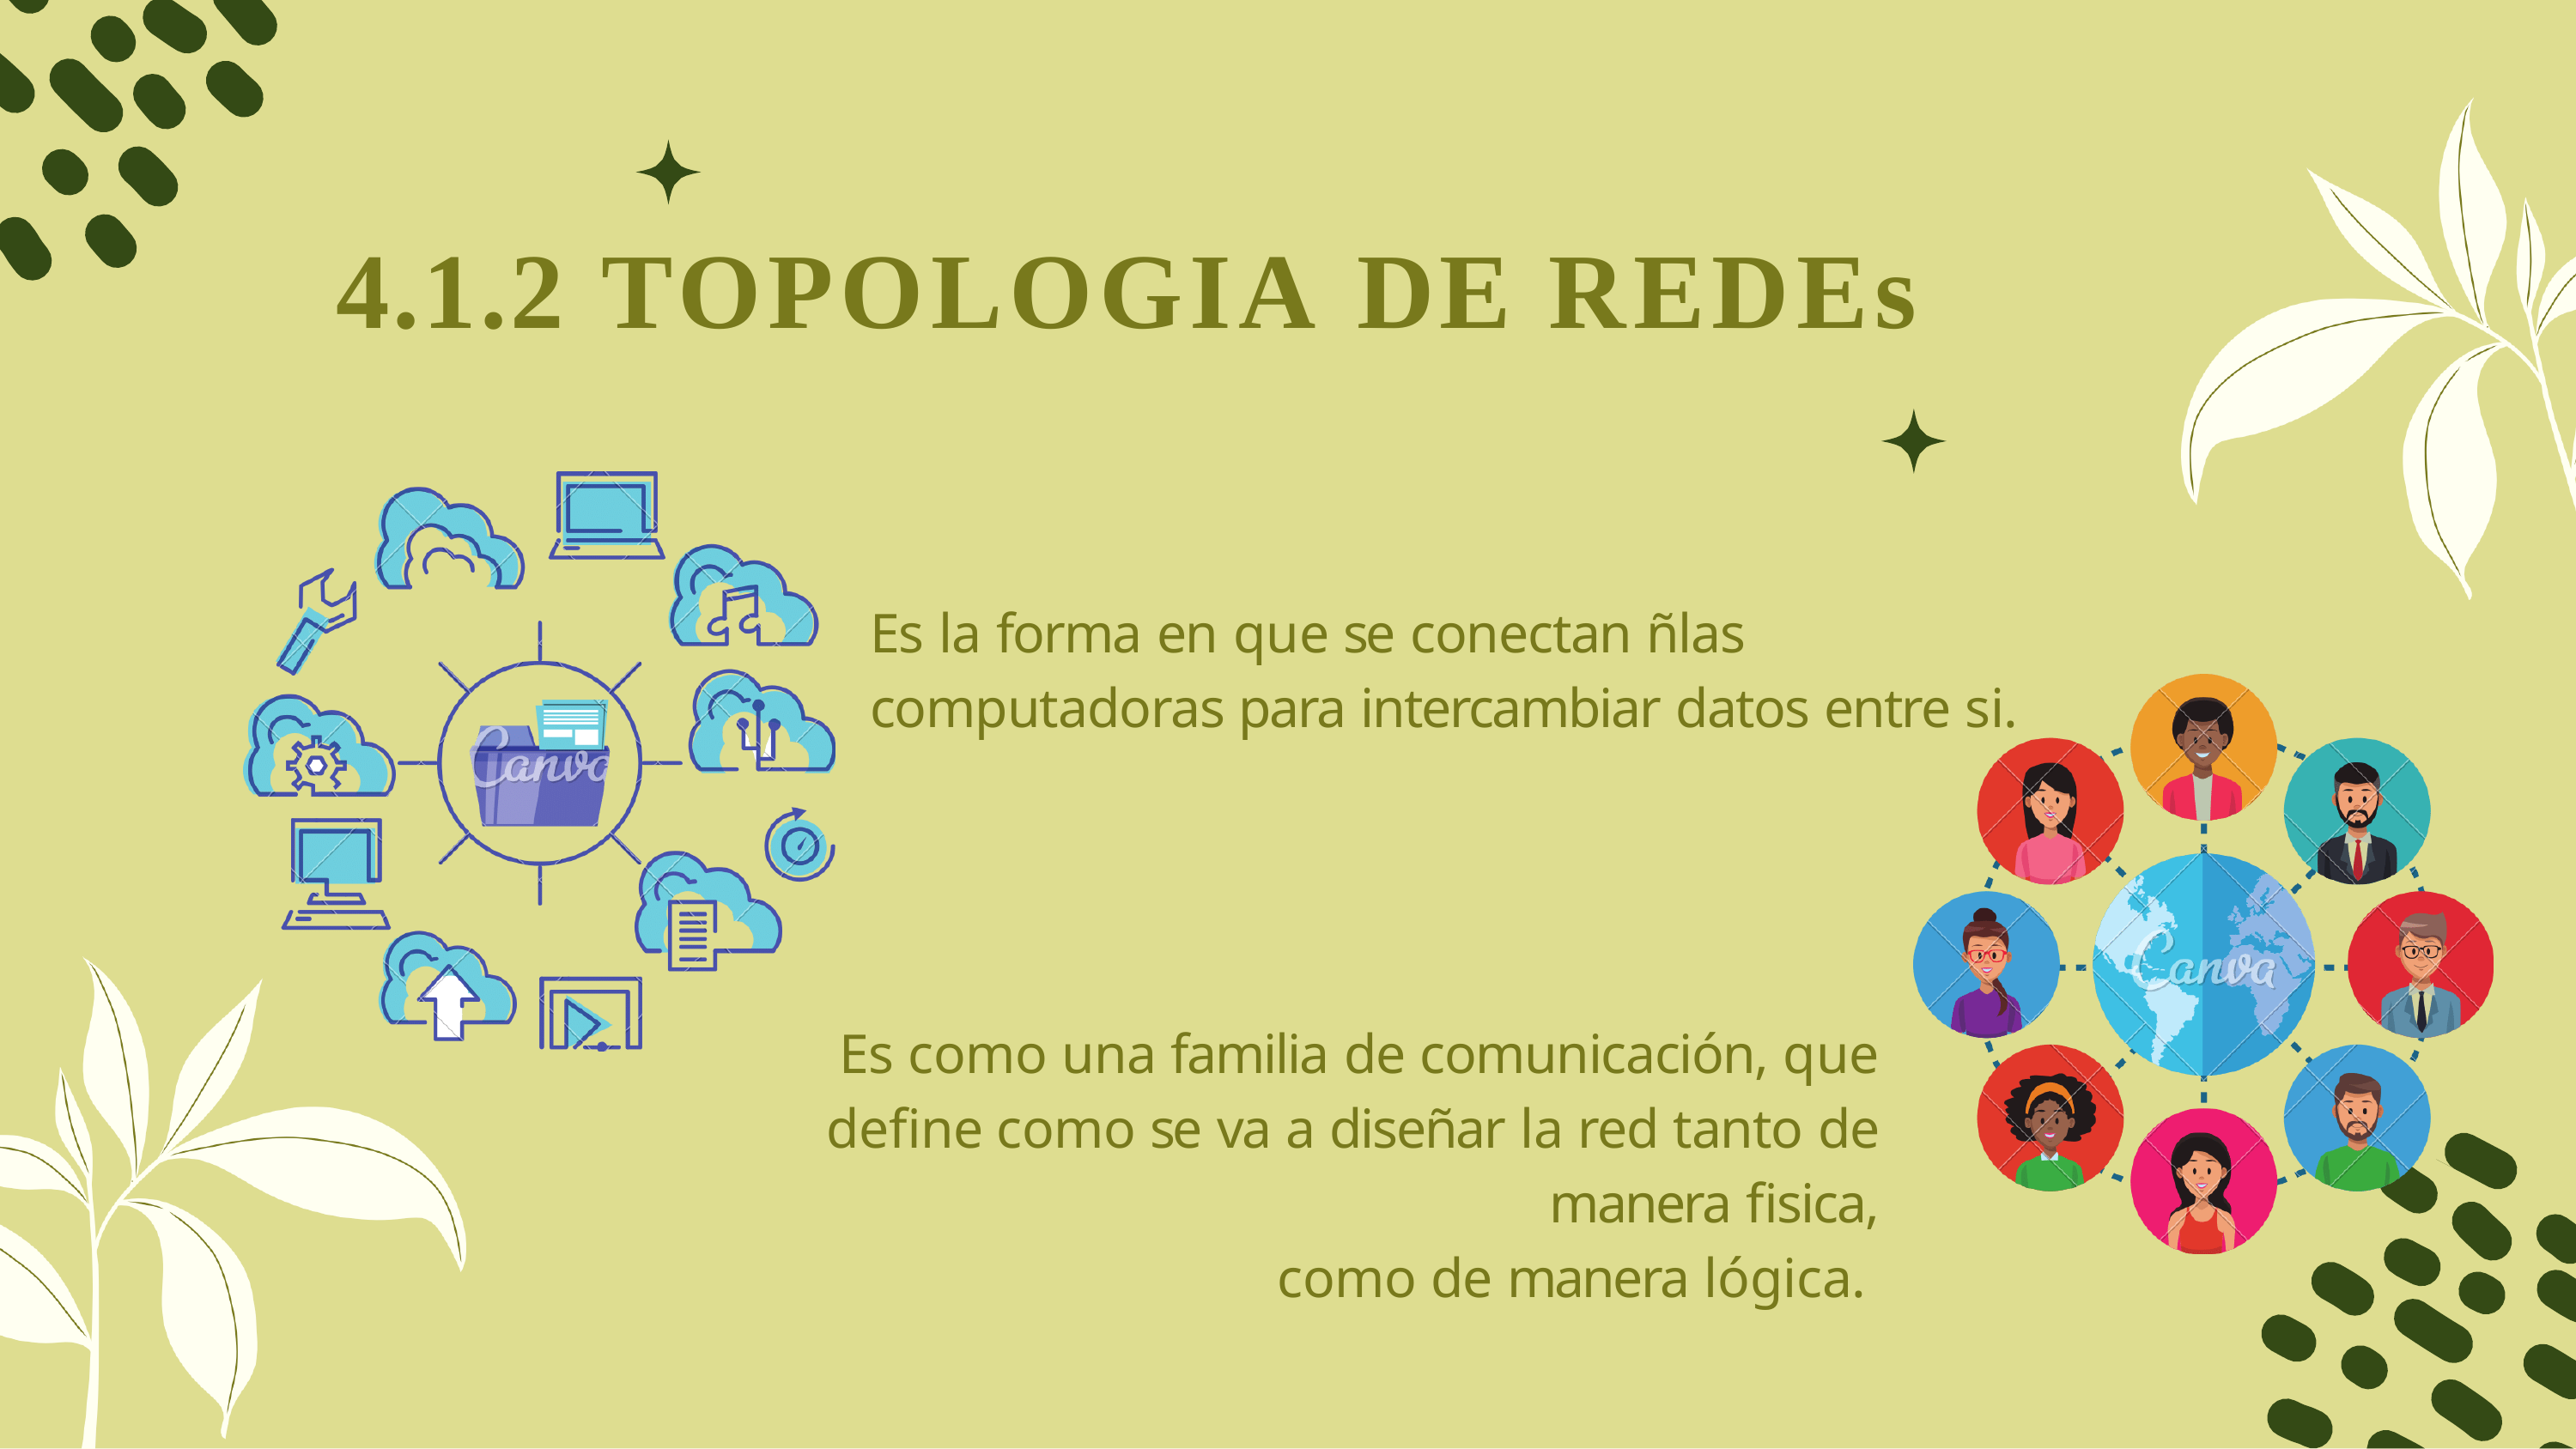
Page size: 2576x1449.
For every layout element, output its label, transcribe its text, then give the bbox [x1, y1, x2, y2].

text_box [90, 15, 137, 63]
picture [2181, 97, 2576, 601]
text_box [118, 146, 179, 207]
text_box [0, 53, 35, 113]
text_box [2499, 1149, 2518, 1190]
text_box [2366, 1430, 2426, 1449]
text_box [2394, 1299, 2473, 1363]
text_box [2494, 1221, 2512, 1261]
text_box [2431, 1379, 2503, 1441]
text_box [0, 0, 2576, 1449]
text_box [42, 149, 88, 196]
picture [1913, 674, 2494, 1254]
text_box [0, 216, 52, 281]
text_box [2537, 1270, 2576, 1323]
text_box [2267, 1398, 2333, 1449]
text_box [133, 74, 179, 130]
text_box [207, 61, 248, 75]
text_box [2539, 1441, 2574, 1449]
title 4.1.2 TOPOLOGIA DE REDEs [179, 75, 2317, 464]
text_box [49, 58, 124, 132]
text_box [2385, 1262, 2441, 1287]
text_box [2261, 1314, 2317, 1362]
text_box [2523, 1343, 2576, 1399]
text_box [143, 0, 207, 54]
text_box [2341, 1345, 2388, 1390]
text_box Es la forma en que se conectan ñlas computadoras para intercambiar datos entre si. [868, 586, 2023, 738]
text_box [0, 471, 836, 1449]
text_box [2311, 1262, 2374, 1316]
text_box [213, 0, 277, 45]
text_box [85, 214, 137, 268]
text_box [2458, 1271, 2506, 1314]
text_box [1911, 464, 1917, 474]
text_box Es como una familia de comunicación, que define como se va a diseñar la red tanto de manera fisica, como de manera lógica. [840, 1007, 1881, 1309]
text_box [2536, 1214, 2576, 1264]
text_box [9, 0, 49, 14]
